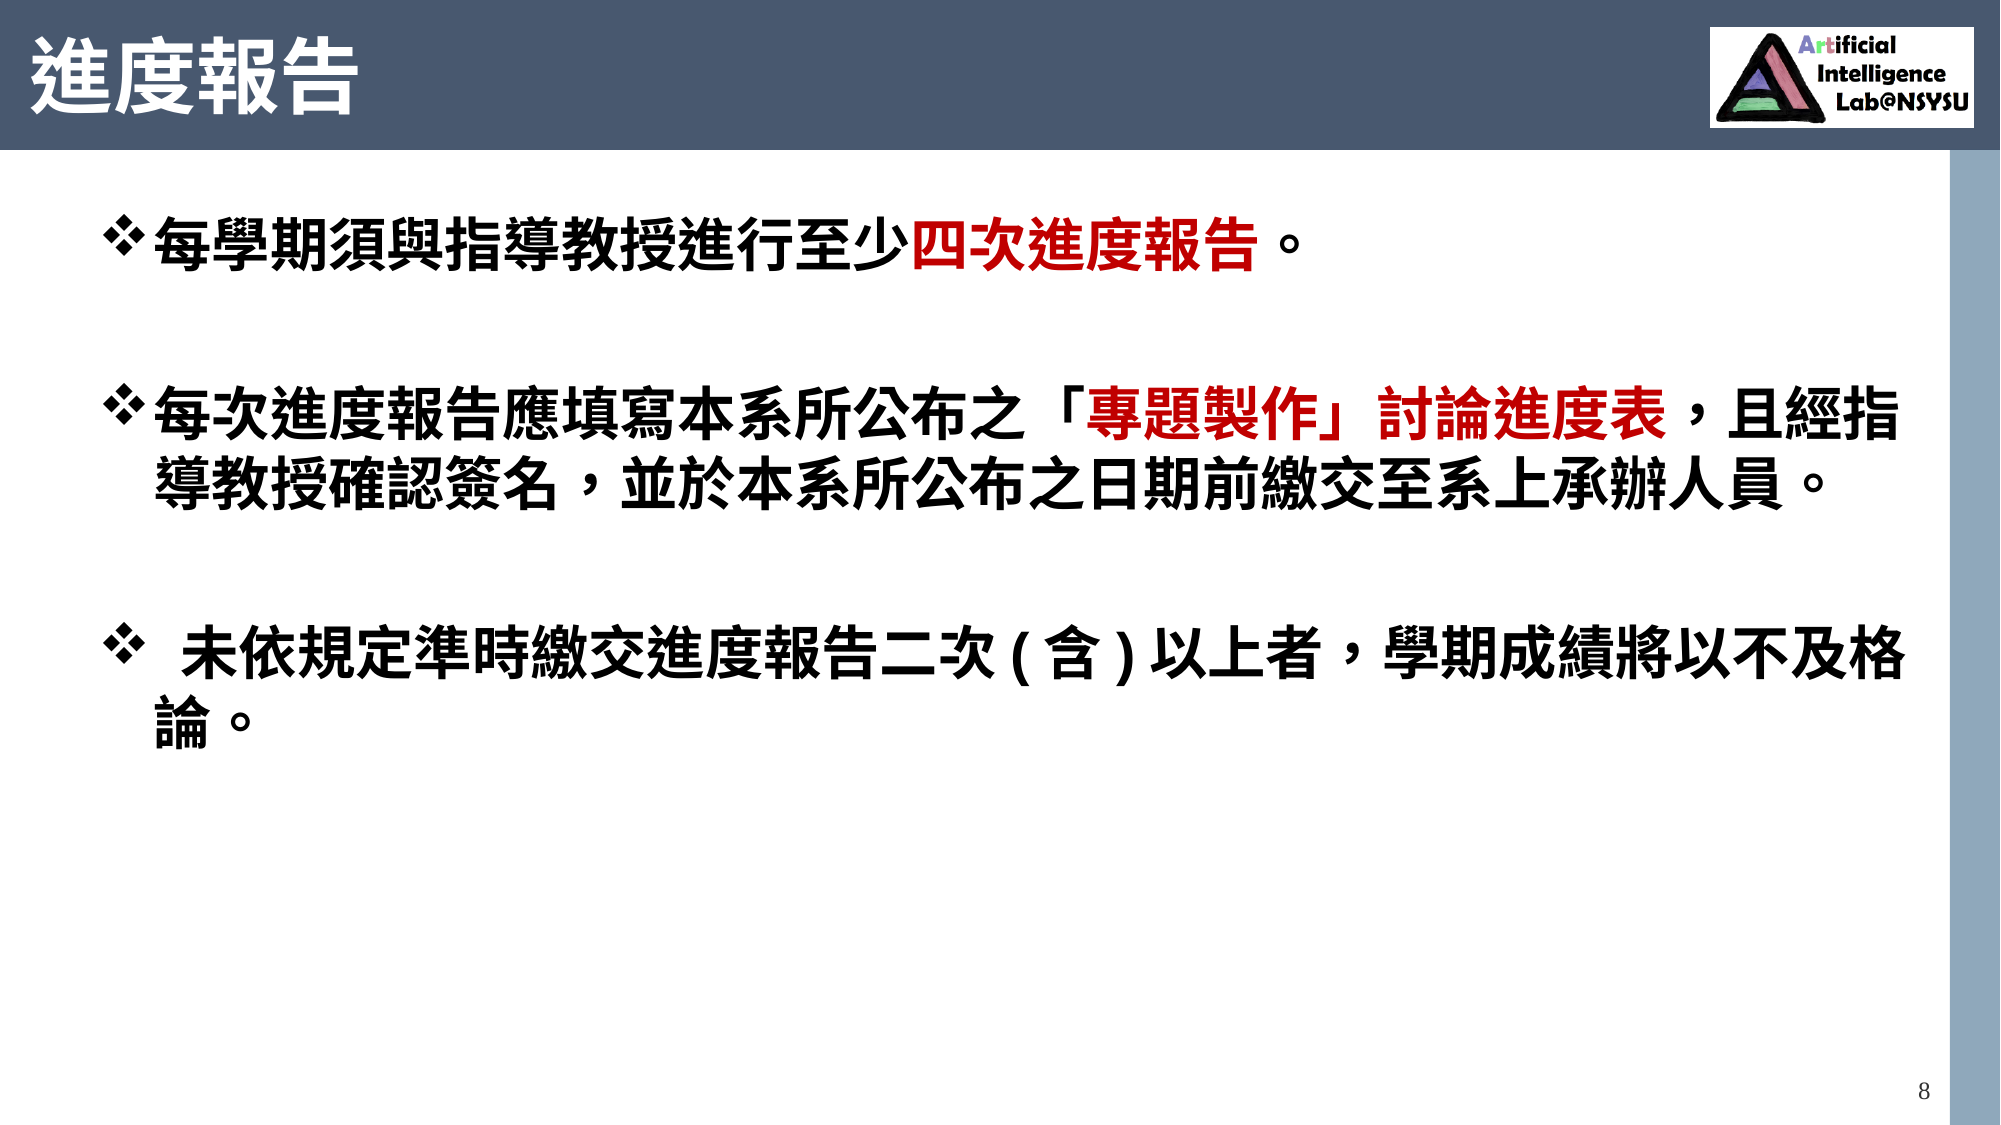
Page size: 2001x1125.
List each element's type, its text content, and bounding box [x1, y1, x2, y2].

picture [1710, 27, 1974, 128]
text_box 每學期須與指導教授進行至少四次進度報告。 每次進度報告應填寫本系所公布之「專題製作」討論進度表，且經指導教授確認簽名，並於本系所公布之日期前繳交至系上承辦人員。 未依規定準時繳交進度報告二次(含)以上者，學期成績將以不及格論。 [83, 200, 1925, 1038]
text_box 8 [1833, 1067, 2001, 1110]
title 進度報告 [29, 25, 1638, 137]
